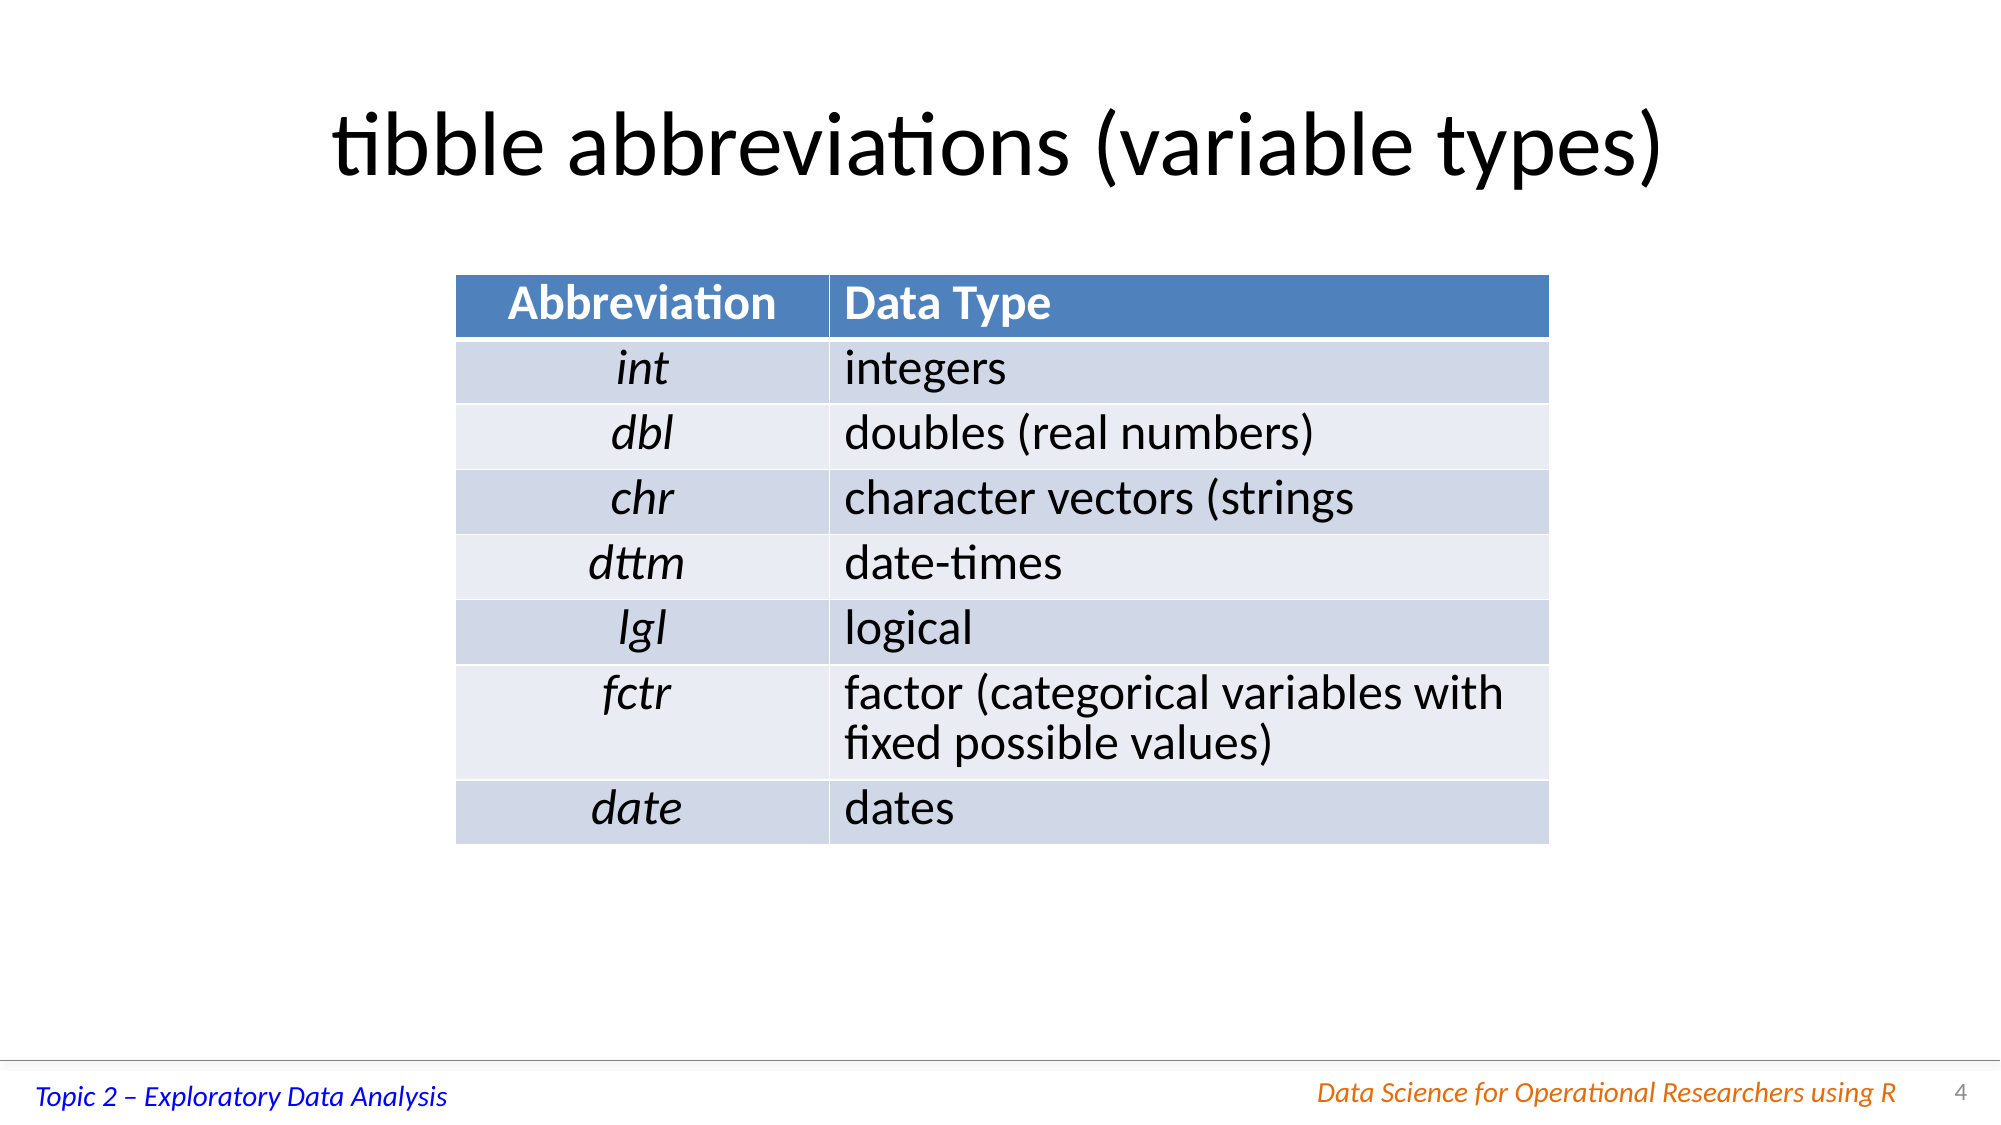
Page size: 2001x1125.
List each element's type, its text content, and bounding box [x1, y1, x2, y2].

title tibble abbreviations (variable types) [99, 45, 1900, 233]
table_cell lgl [456, 600, 829, 664]
table_cell doubles (real numbers) [830, 405, 1549, 469]
table_cell chr [456, 470, 829, 534]
table_cell logical [830, 600, 1549, 664]
slide_number 4 [1899, 1060, 1983, 1120]
table_cell fctr [456, 666, 829, 779]
table_cell date [456, 781, 829, 844]
table_cell integers [830, 342, 1549, 403]
table_cell character vectors (strings [830, 470, 1549, 534]
table_cell dates [830, 781, 1549, 844]
table_cell date-times [830, 535, 1549, 599]
table_cell dttm [456, 535, 829, 599]
table_cell dbl [456, 405, 829, 469]
table_header Data Type [830, 275, 1549, 337]
table_cell factor (categorical variables with fixed possible values) [830, 666, 1549, 779]
table_cell int [456, 342, 829, 403]
table_header Abbreviation [456, 275, 829, 337]
